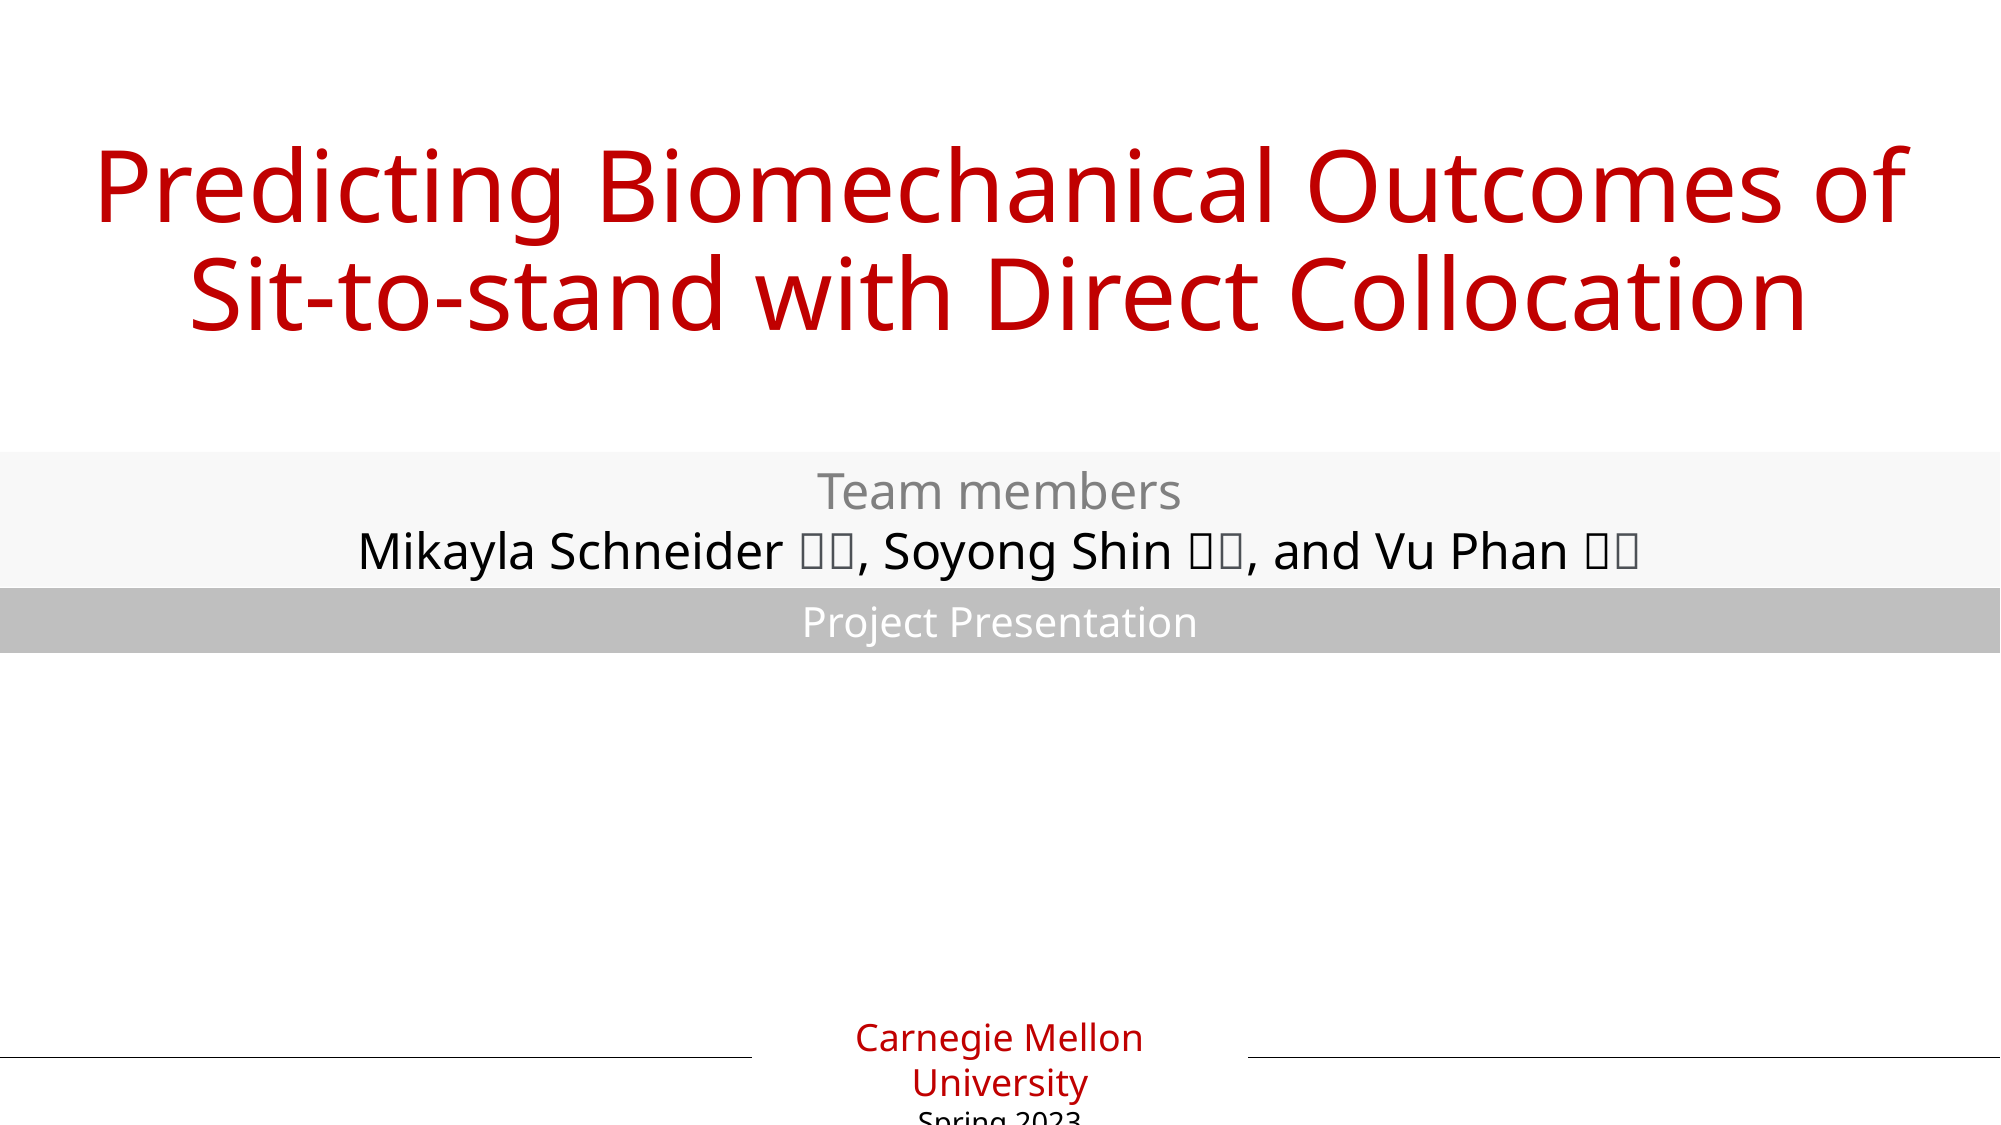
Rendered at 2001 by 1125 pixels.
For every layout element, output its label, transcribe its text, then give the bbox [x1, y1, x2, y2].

title Predicting Biomechanical Outcomes of Sit-to-stand with Direct Collocation [75, 126, 1925, 360]
text_box Team members Mikayla Schneider 👩🔧, Soyong Shin 👨🔧, and Vu Phan 👨🔧 [0, 451, 2000, 587]
text_box Carnegie Mellon University Spring 2023 [752, 1006, 1248, 1057]
text_box Carnegie Mellon University Spring 2023 [752, 1058, 1248, 1125]
text_box Project Presentation [0, 588, 2000, 653]
